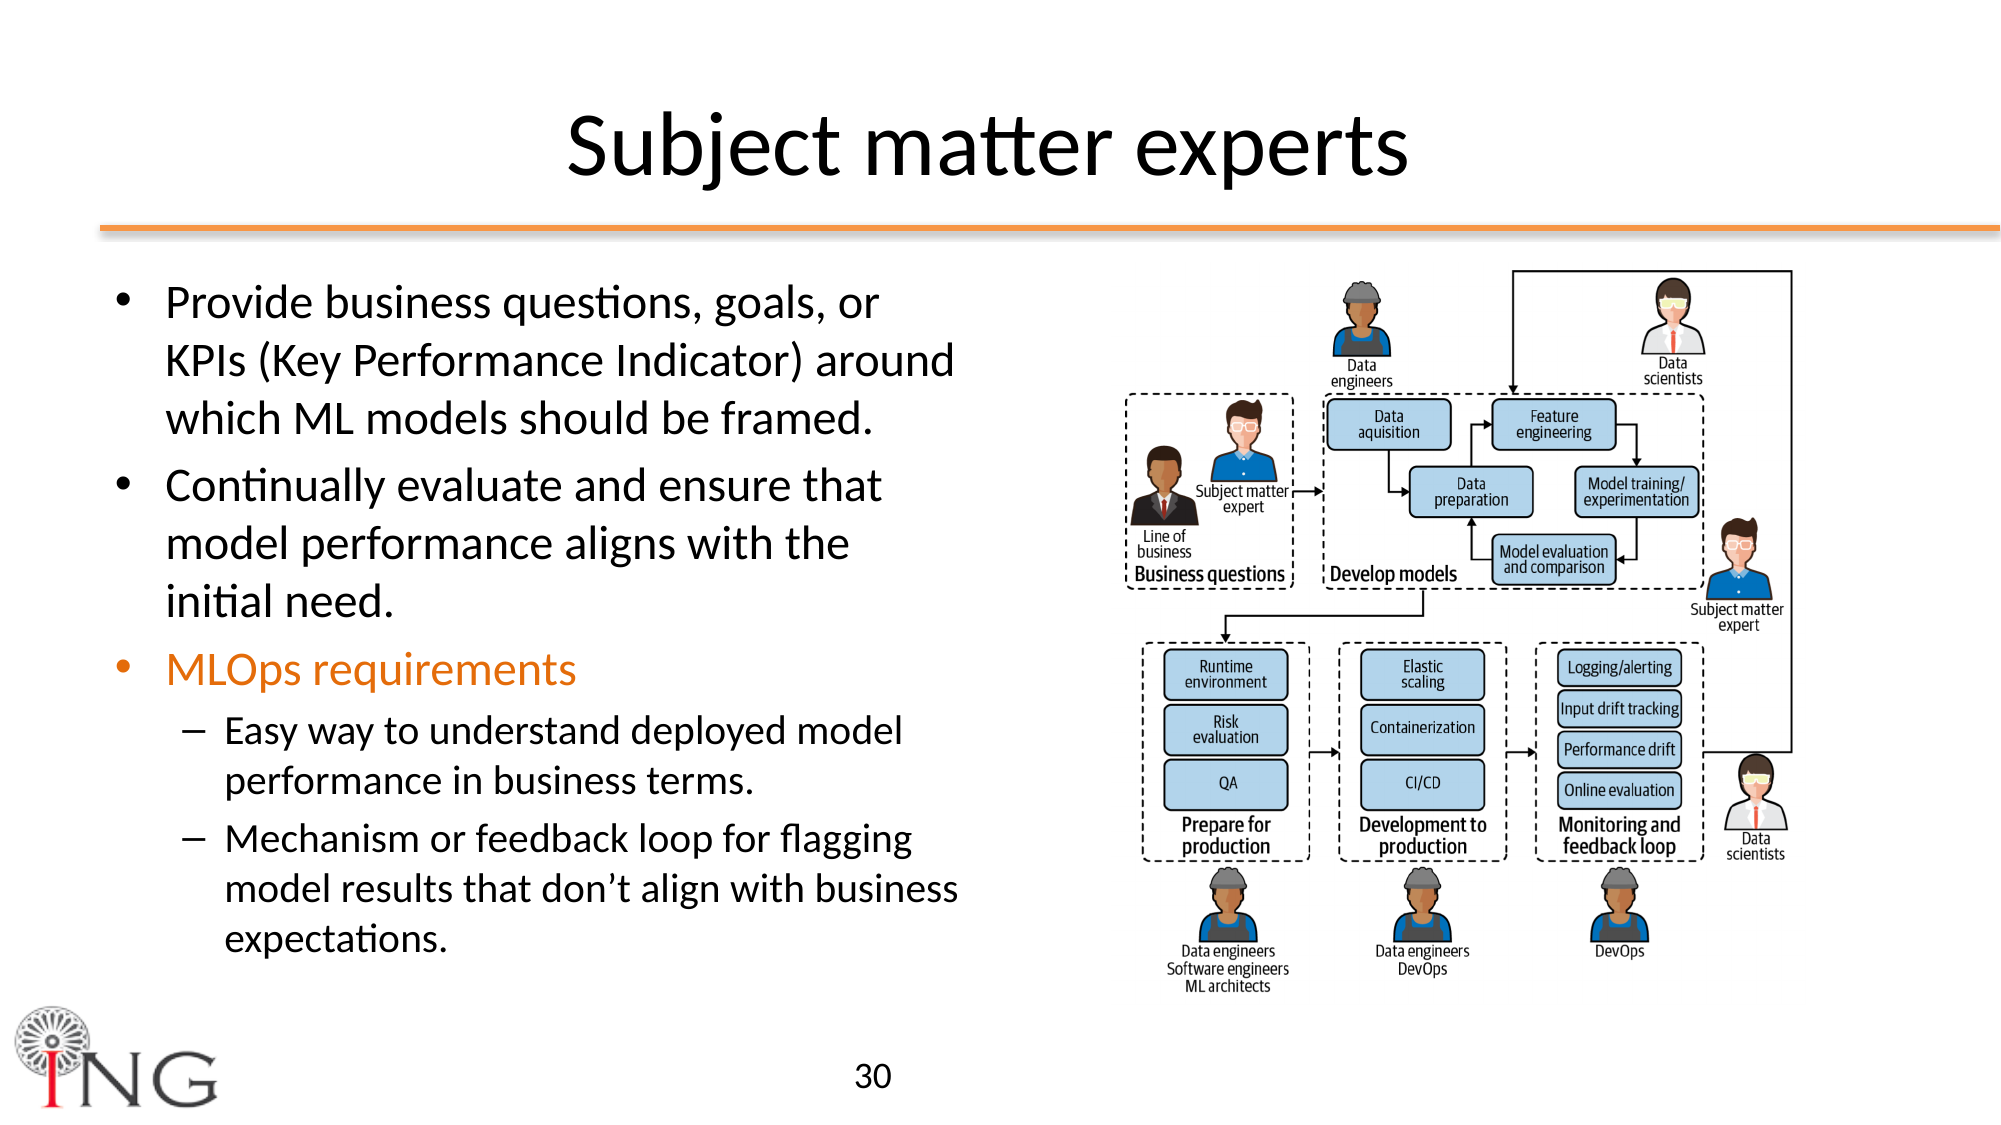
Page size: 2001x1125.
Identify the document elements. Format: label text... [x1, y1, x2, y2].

slide_number 30 [839, 1043, 1900, 1104]
list Provide business questions, goals, or KPIs (Key Performance Indicator) around which ML models should be framed. Continually evaluate and ensure that model performance aligns with the initial need. MLOps requirements Easy way to understand deployed model performance in business terms. Mechanism or feedback loop for flagging model results that don’t align with business expectations. [99, 262, 984, 1005]
title Subject matter experts [99, 45, 1900, 233]
picture [0, 987, 244, 1125]
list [1110, 262, 1806, 1006]
